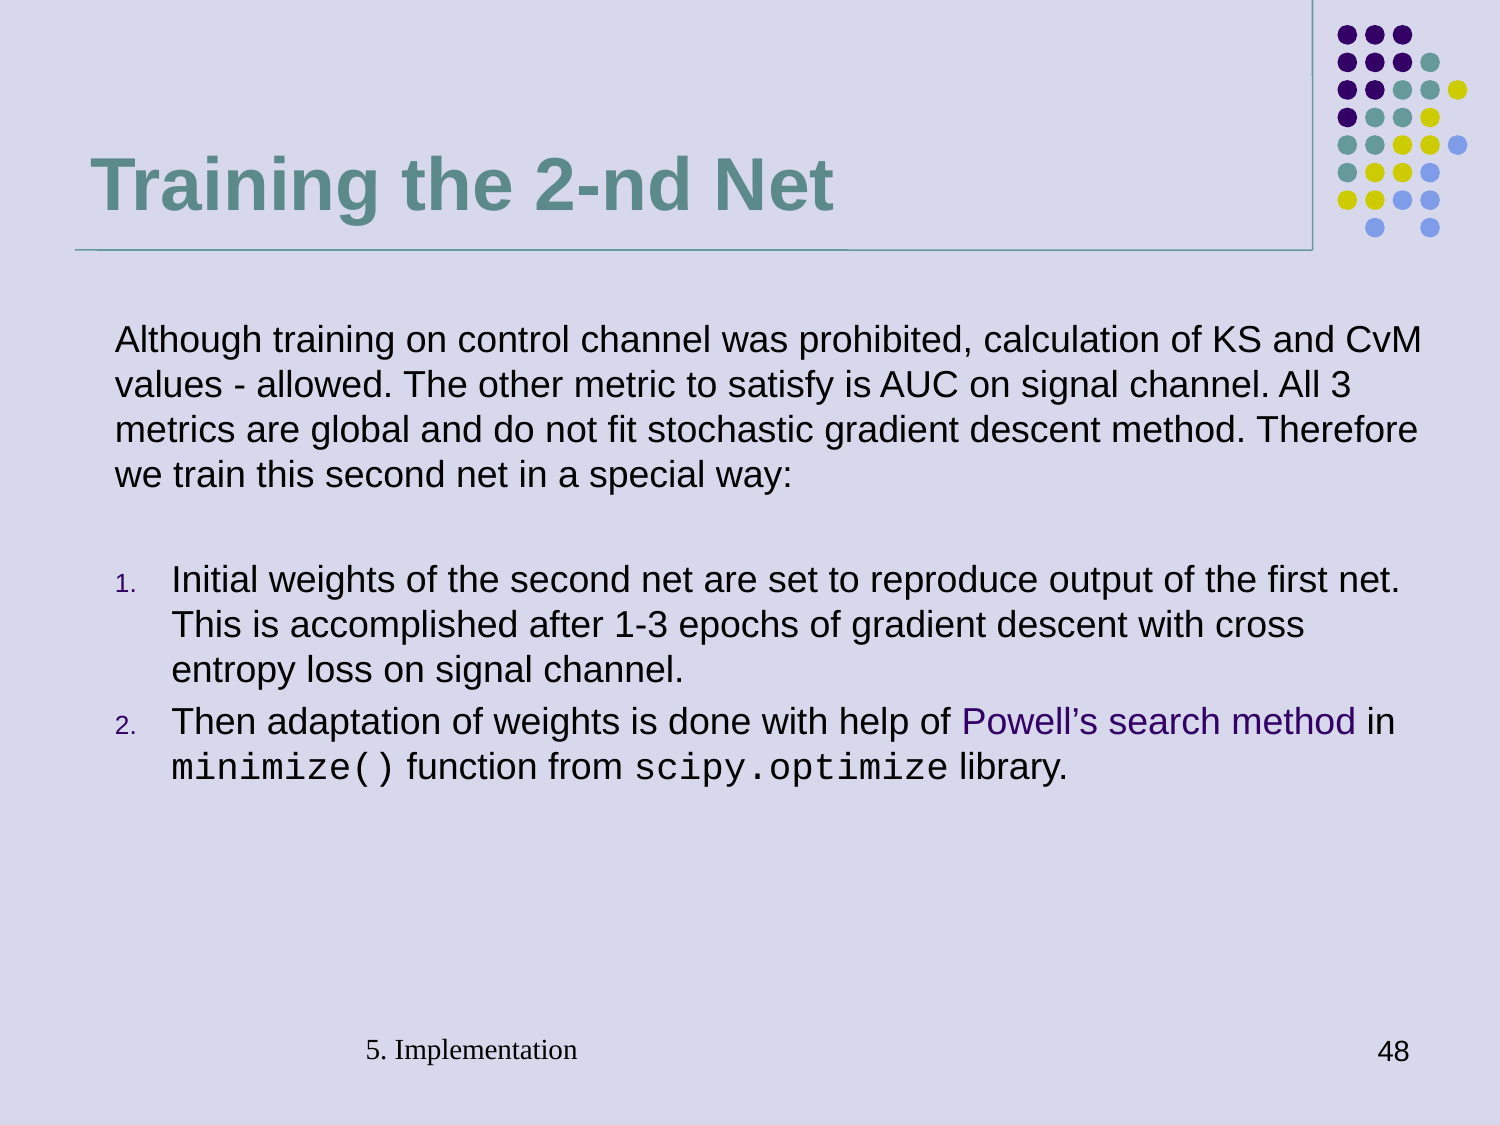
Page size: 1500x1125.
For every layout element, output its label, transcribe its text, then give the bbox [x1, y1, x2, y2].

text_box Although training on control channel was prohibited, calculation of KS and CvM values - allowed. The other metric to satisfy is AUC on signal channel. All 3 metrics are global and do not fit stochastic gradient descent method. Therefore we train this second net in a special way: Initial weights of the second net are set to reproduce output of the first net. This is accomplished after 1-3 epochs of gradient descent with cross entropy loss on signal channel. Then adaptation of weights is done with help of Powell’s search method in minimize() function from scipy.optimize library. [99, 307, 1450, 917]
footer 5. Implementation [75, 1023, 869, 1099]
slide_number 48 [1074, 1025, 1425, 1100]
title Training the 2-nd Net [75, 20, 1313, 233]
